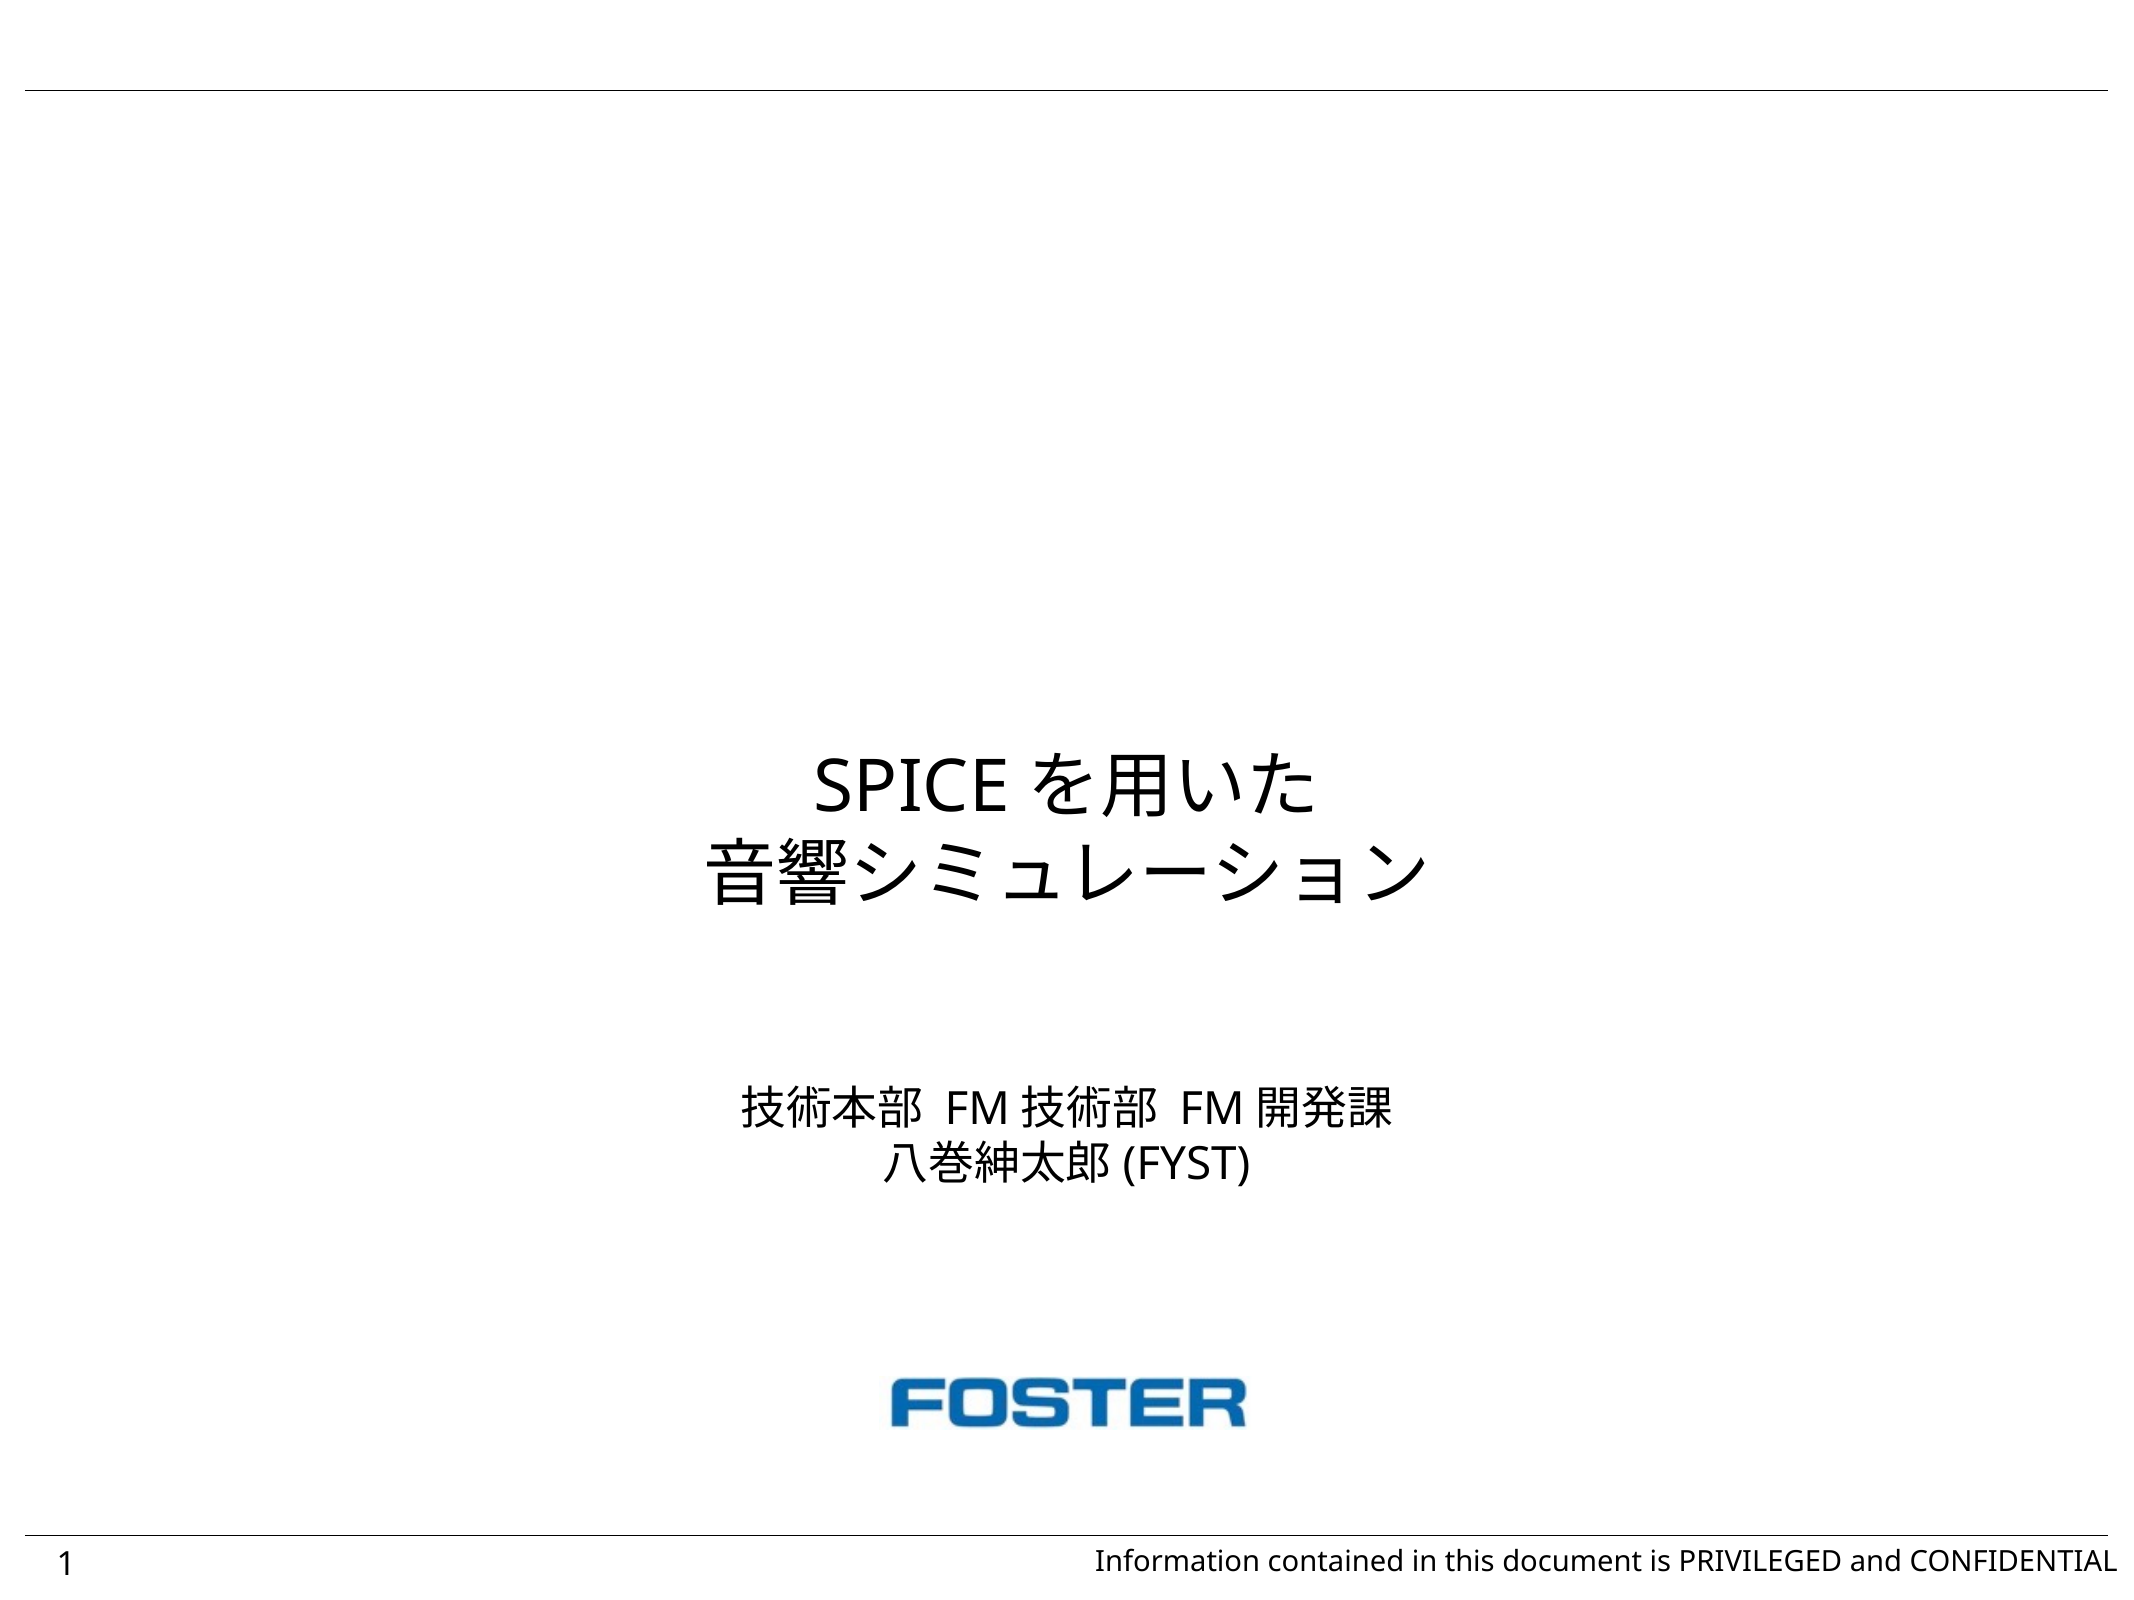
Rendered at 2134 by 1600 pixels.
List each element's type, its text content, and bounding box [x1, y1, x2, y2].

title SPICEを用いた 音響シミュレーション 技術本部 FM技術部 FM開発課 八巻紳太郎(FYST) [456, 703, 1678, 1224]
picture [879, 1376, 1255, 1430]
slide_number 1 [46, 1532, 86, 1588]
